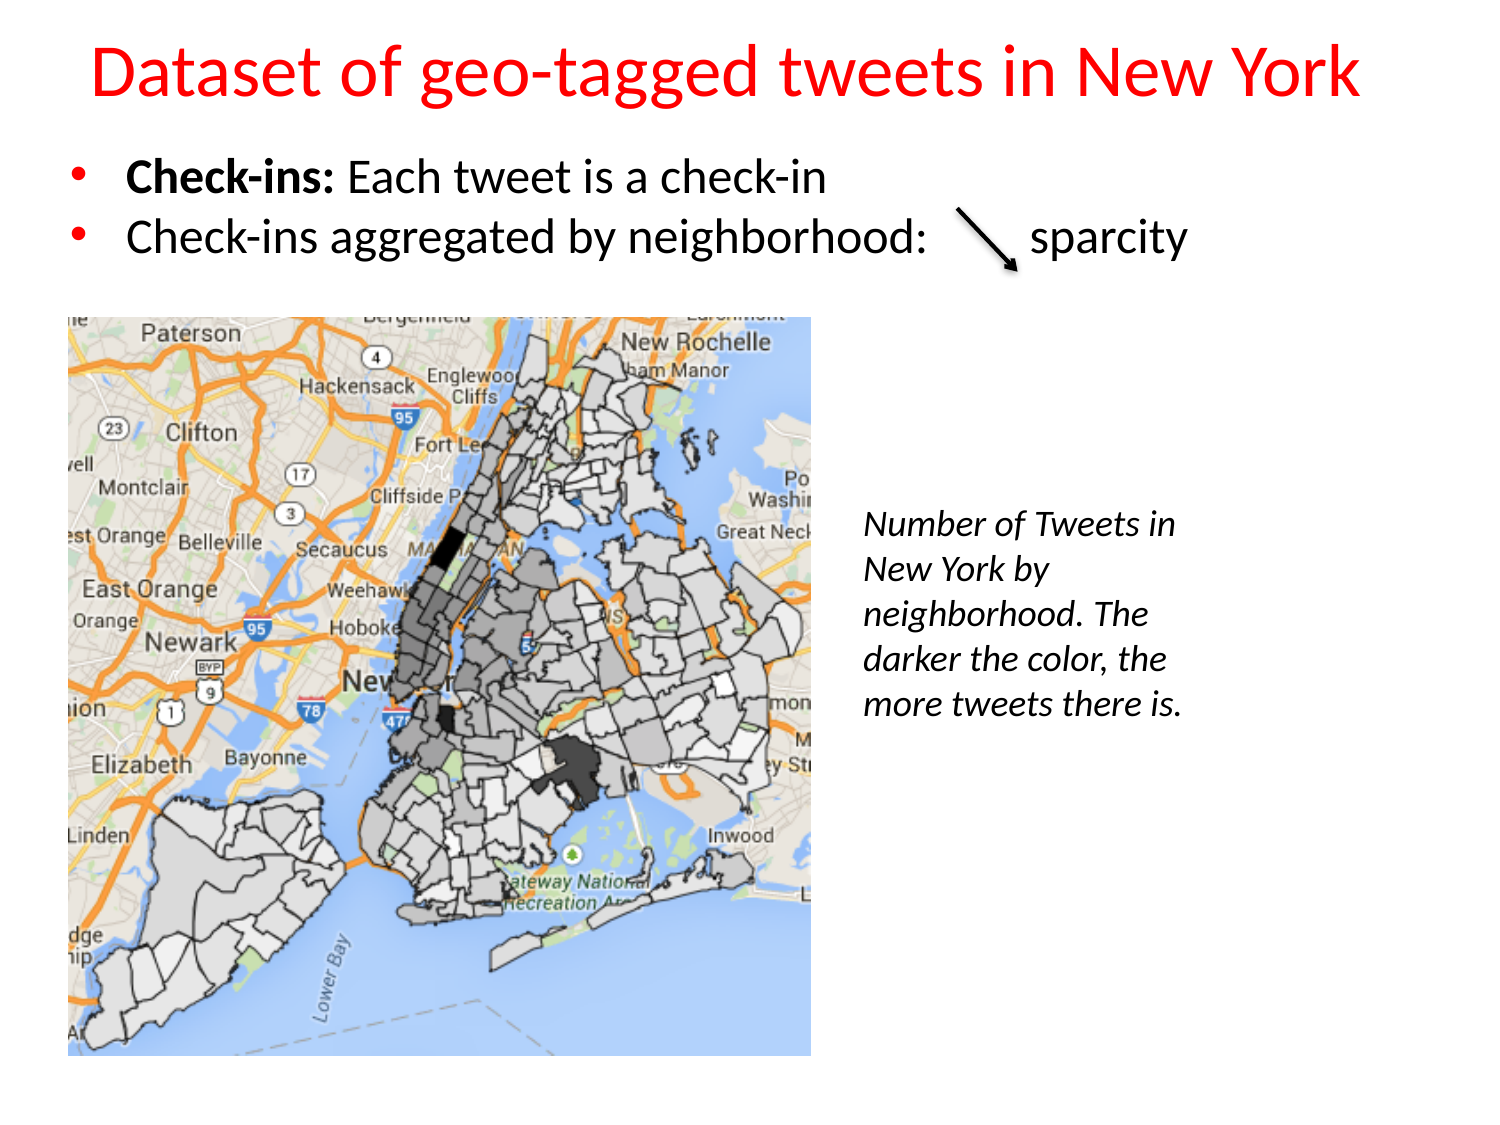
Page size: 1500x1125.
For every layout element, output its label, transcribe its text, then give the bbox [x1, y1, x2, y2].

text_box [956, 208, 1018, 272]
text_box Check-ins: Each tweet is a check-in Check-ins aggregated by neighborhood: sparcity [54, 135, 1425, 326]
text_box Number of Tweets in New York by neighborhood. The darker the color, the more tweets there is. [848, 492, 1217, 732]
picture [67, 316, 811, 1056]
title Dataset of geo-tagged tweets in New York [75, 8, 1425, 124]
